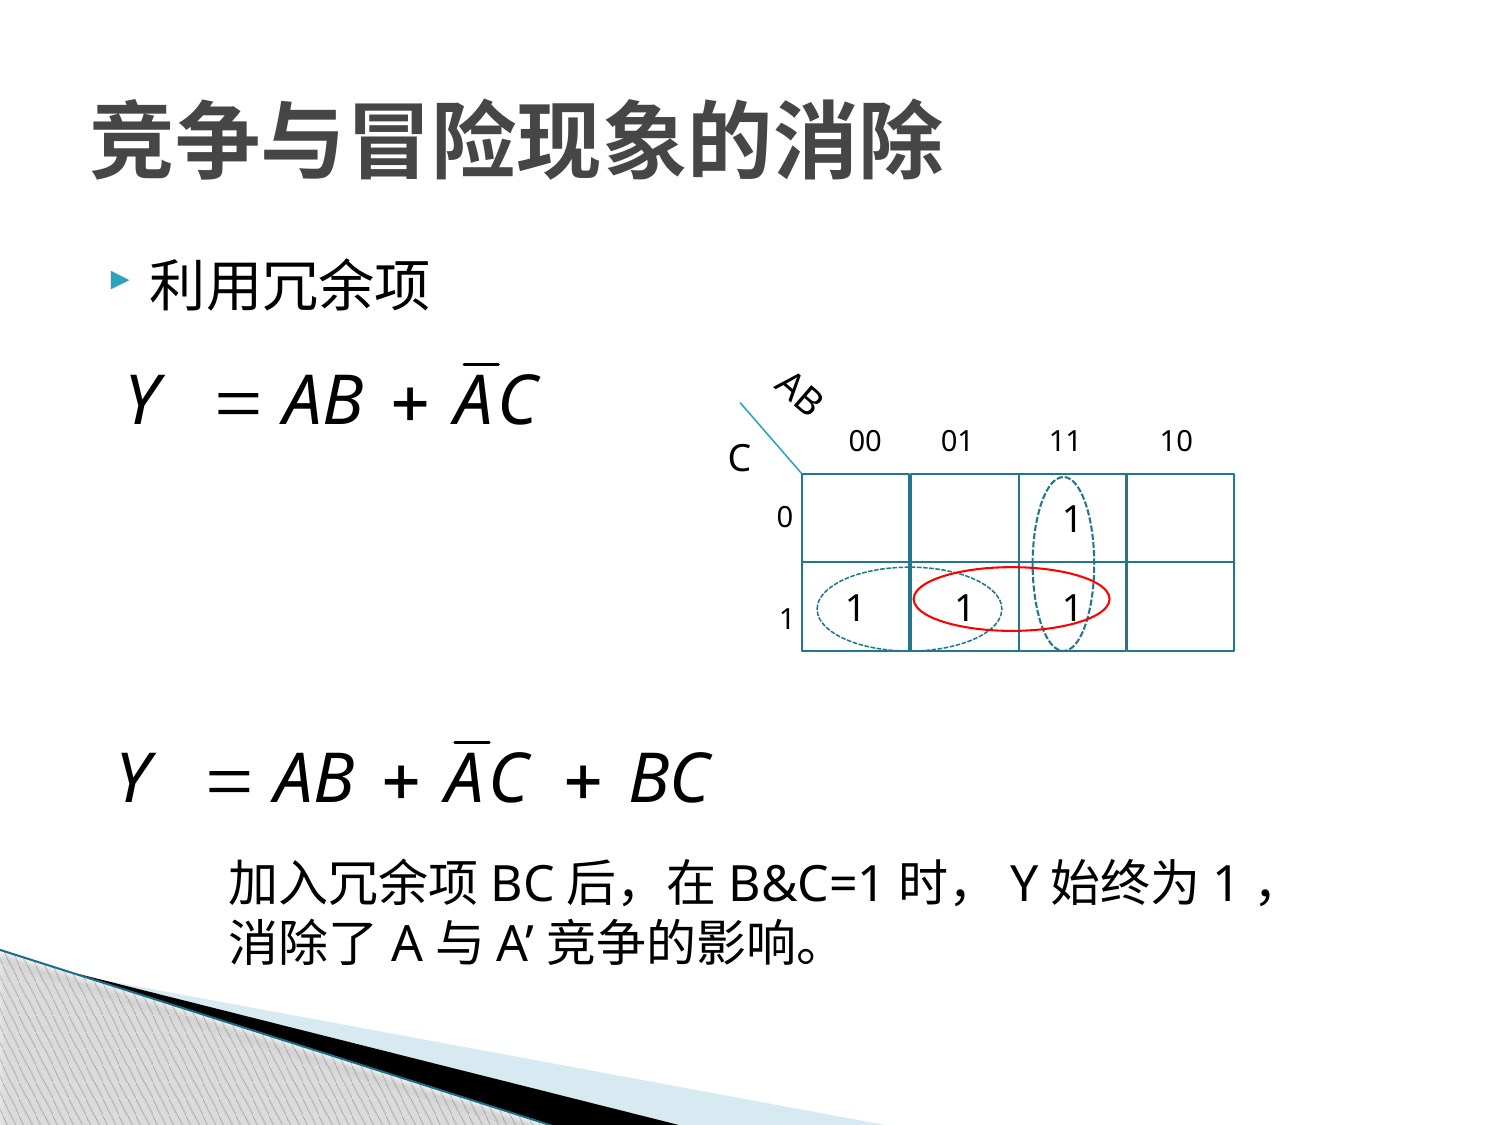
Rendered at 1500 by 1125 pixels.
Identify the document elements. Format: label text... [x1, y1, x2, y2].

title 竞争与冒险现象的消除 [75, 45, 1425, 233]
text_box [702, 358, 1235, 670]
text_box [123, 349, 561, 437]
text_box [114, 727, 724, 815]
list 利用冗余项 [75, 243, 1425, 986]
text_box 加入冗余项BC后，在B&C=1时，Y始终为1， 消除了A与A’竞争的影响。 [214, 844, 1318, 980]
